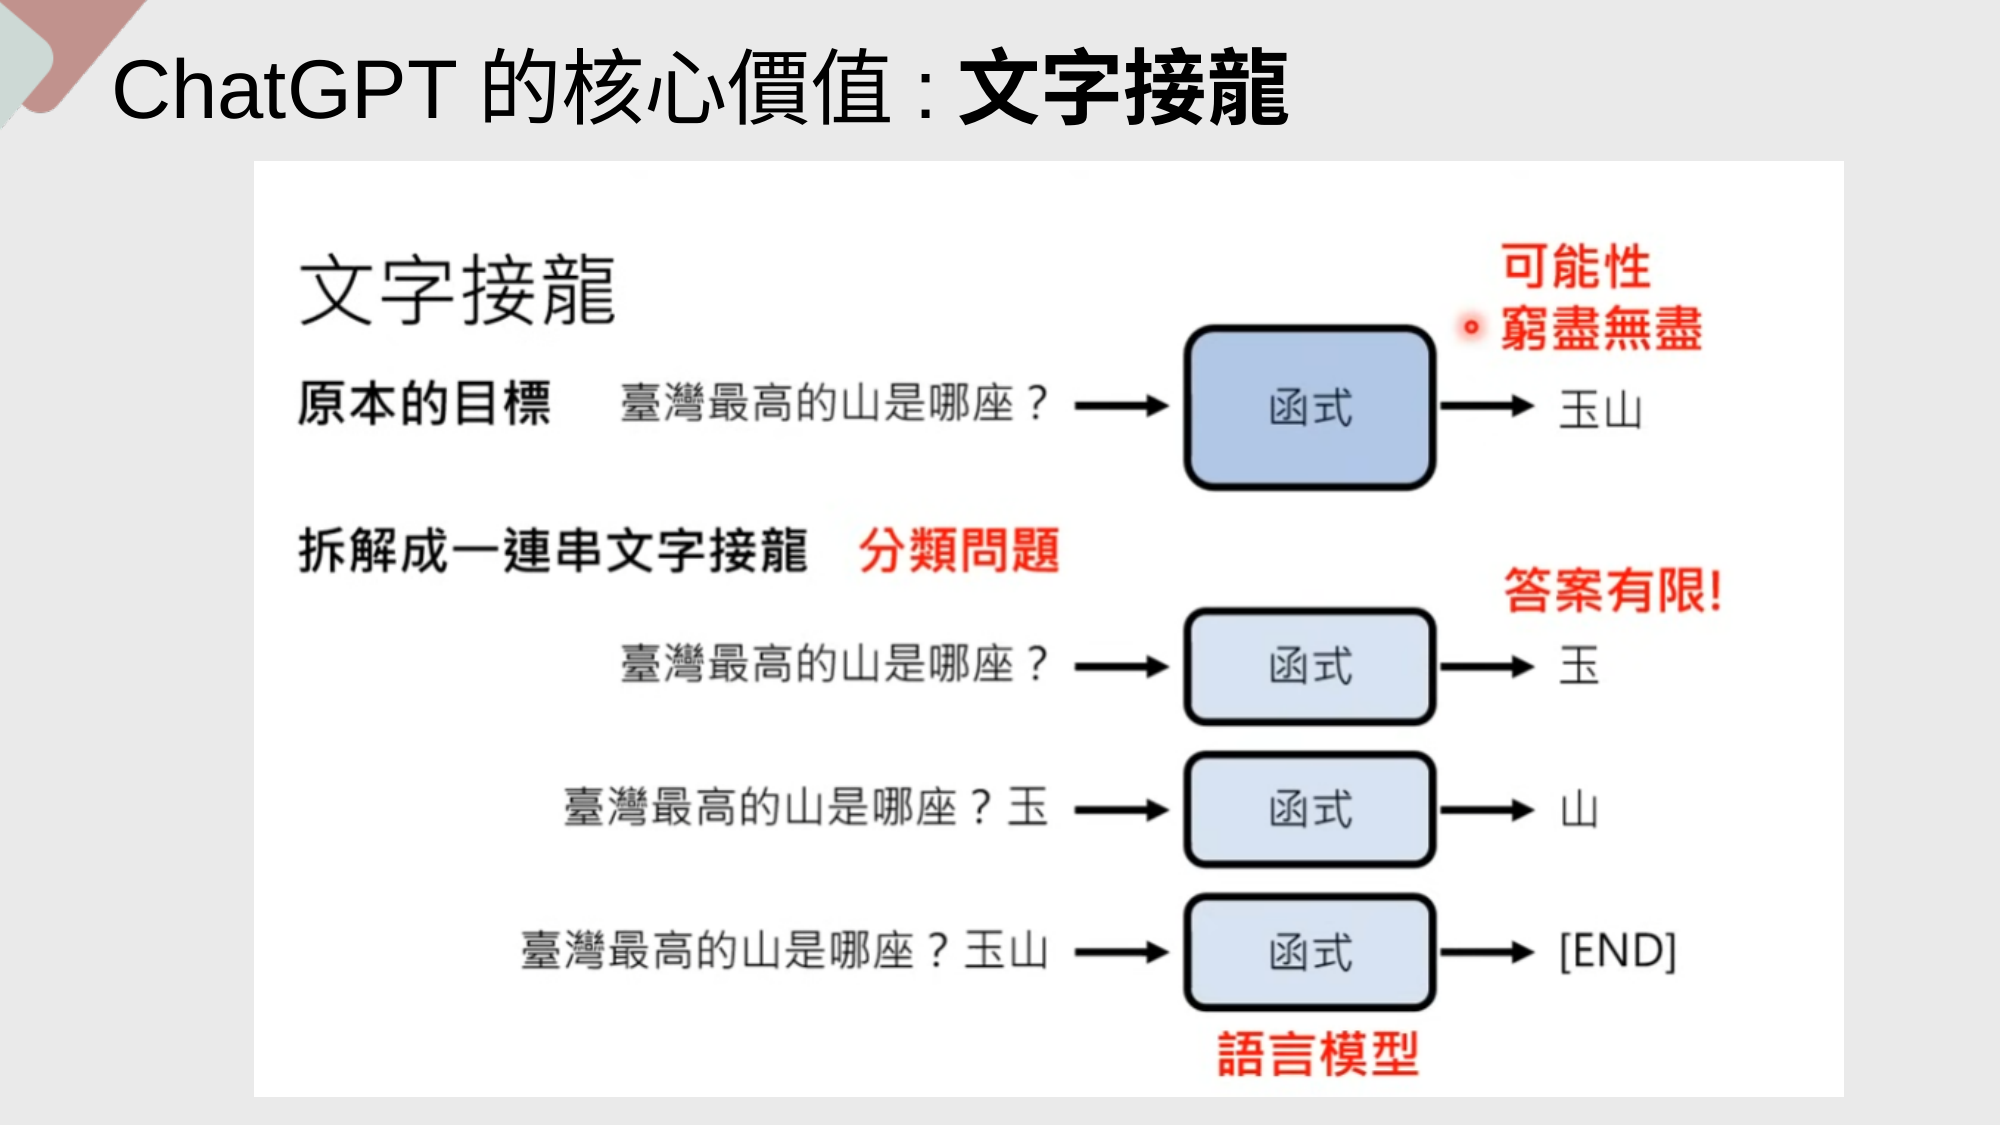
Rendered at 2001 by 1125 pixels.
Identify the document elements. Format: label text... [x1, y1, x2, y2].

text_box ChatGPT的核心價值:文字接龍 [96, 28, 1335, 227]
picture [0, 0, 148, 131]
picture [254, 161, 1844, 1097]
